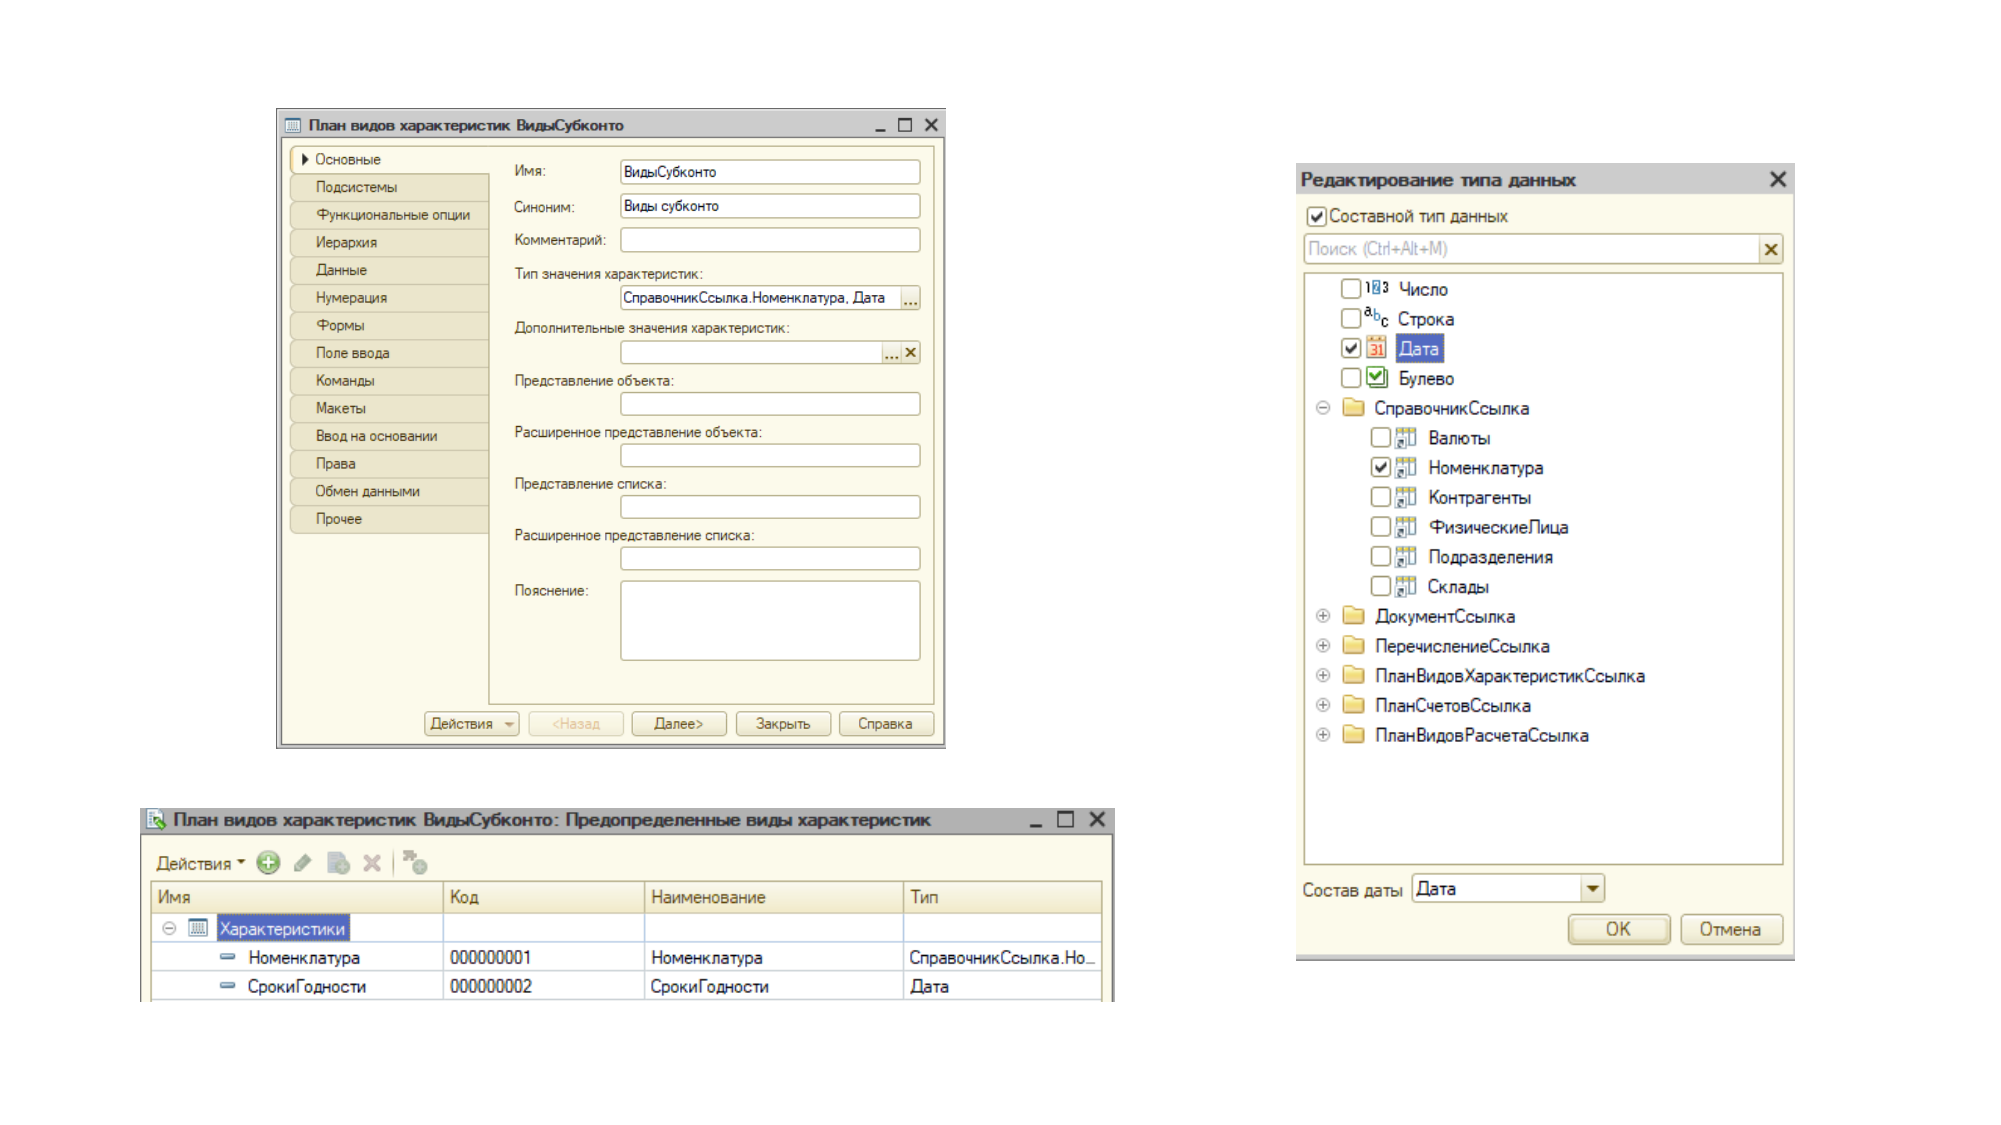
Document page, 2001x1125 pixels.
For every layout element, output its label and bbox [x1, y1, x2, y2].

picture [1296, 163, 1795, 961]
picture [276, 108, 946, 749]
picture [139, 808, 1115, 1002]
